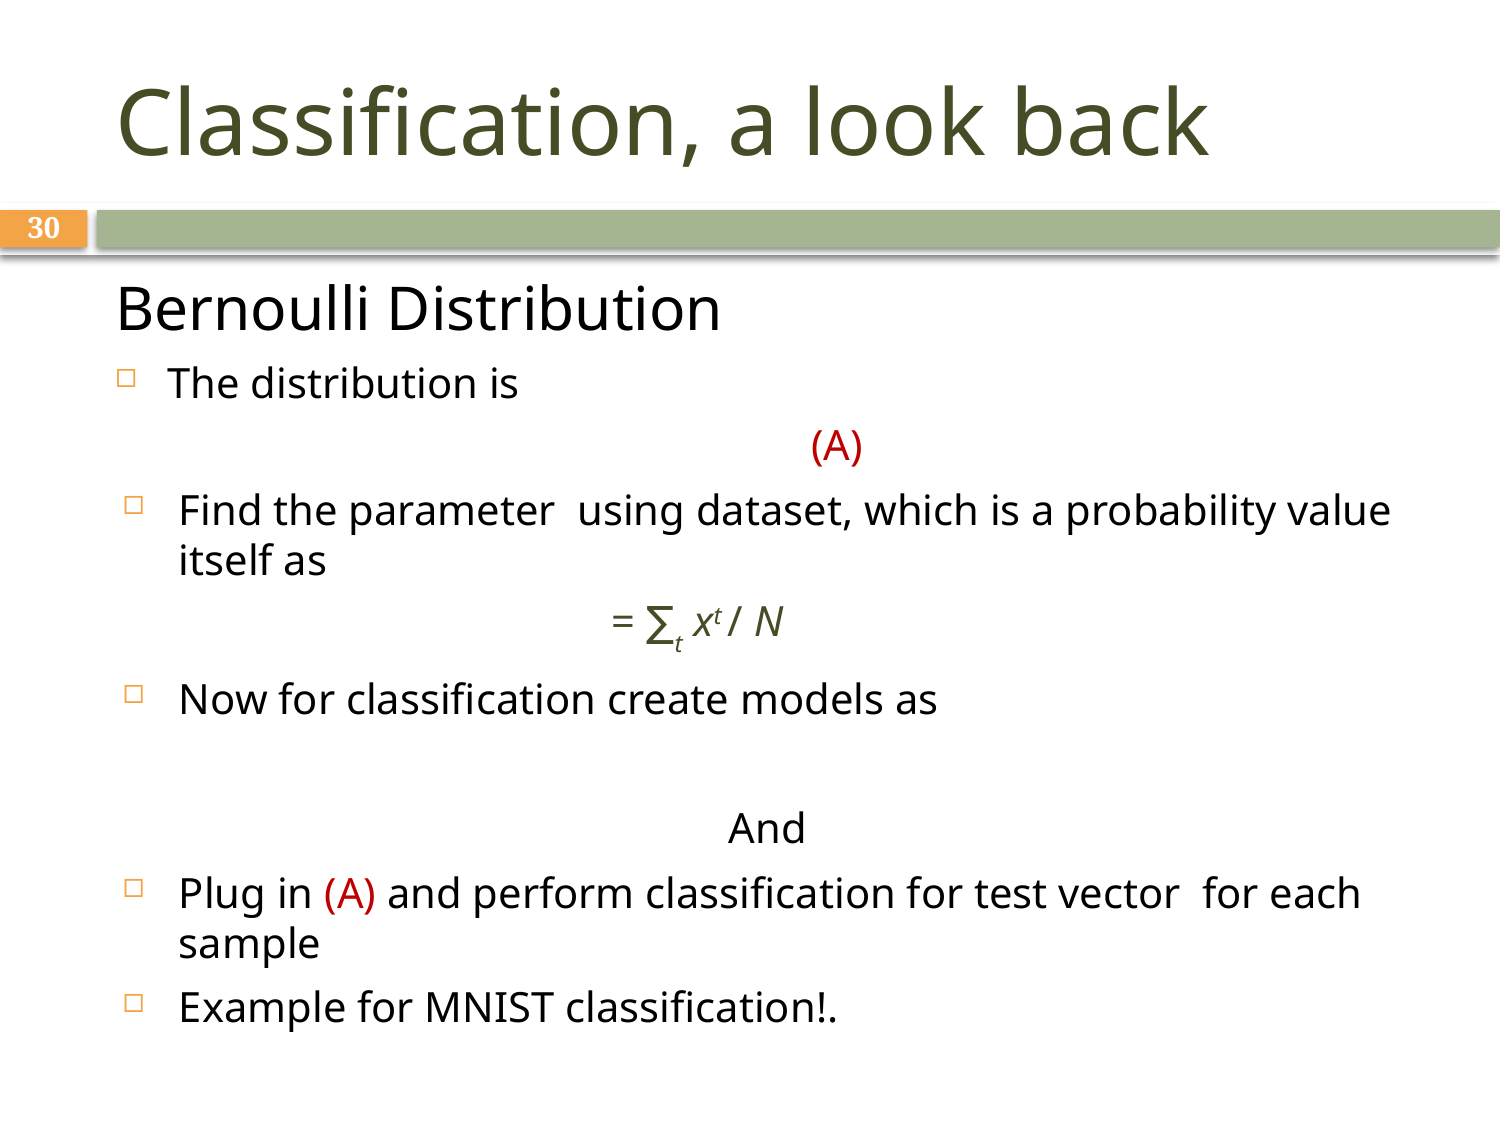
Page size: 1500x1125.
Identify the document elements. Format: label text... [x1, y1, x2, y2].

title Classification, a look back [100, 37, 1438, 200]
slide_number 30 [0, 208, 88, 249]
